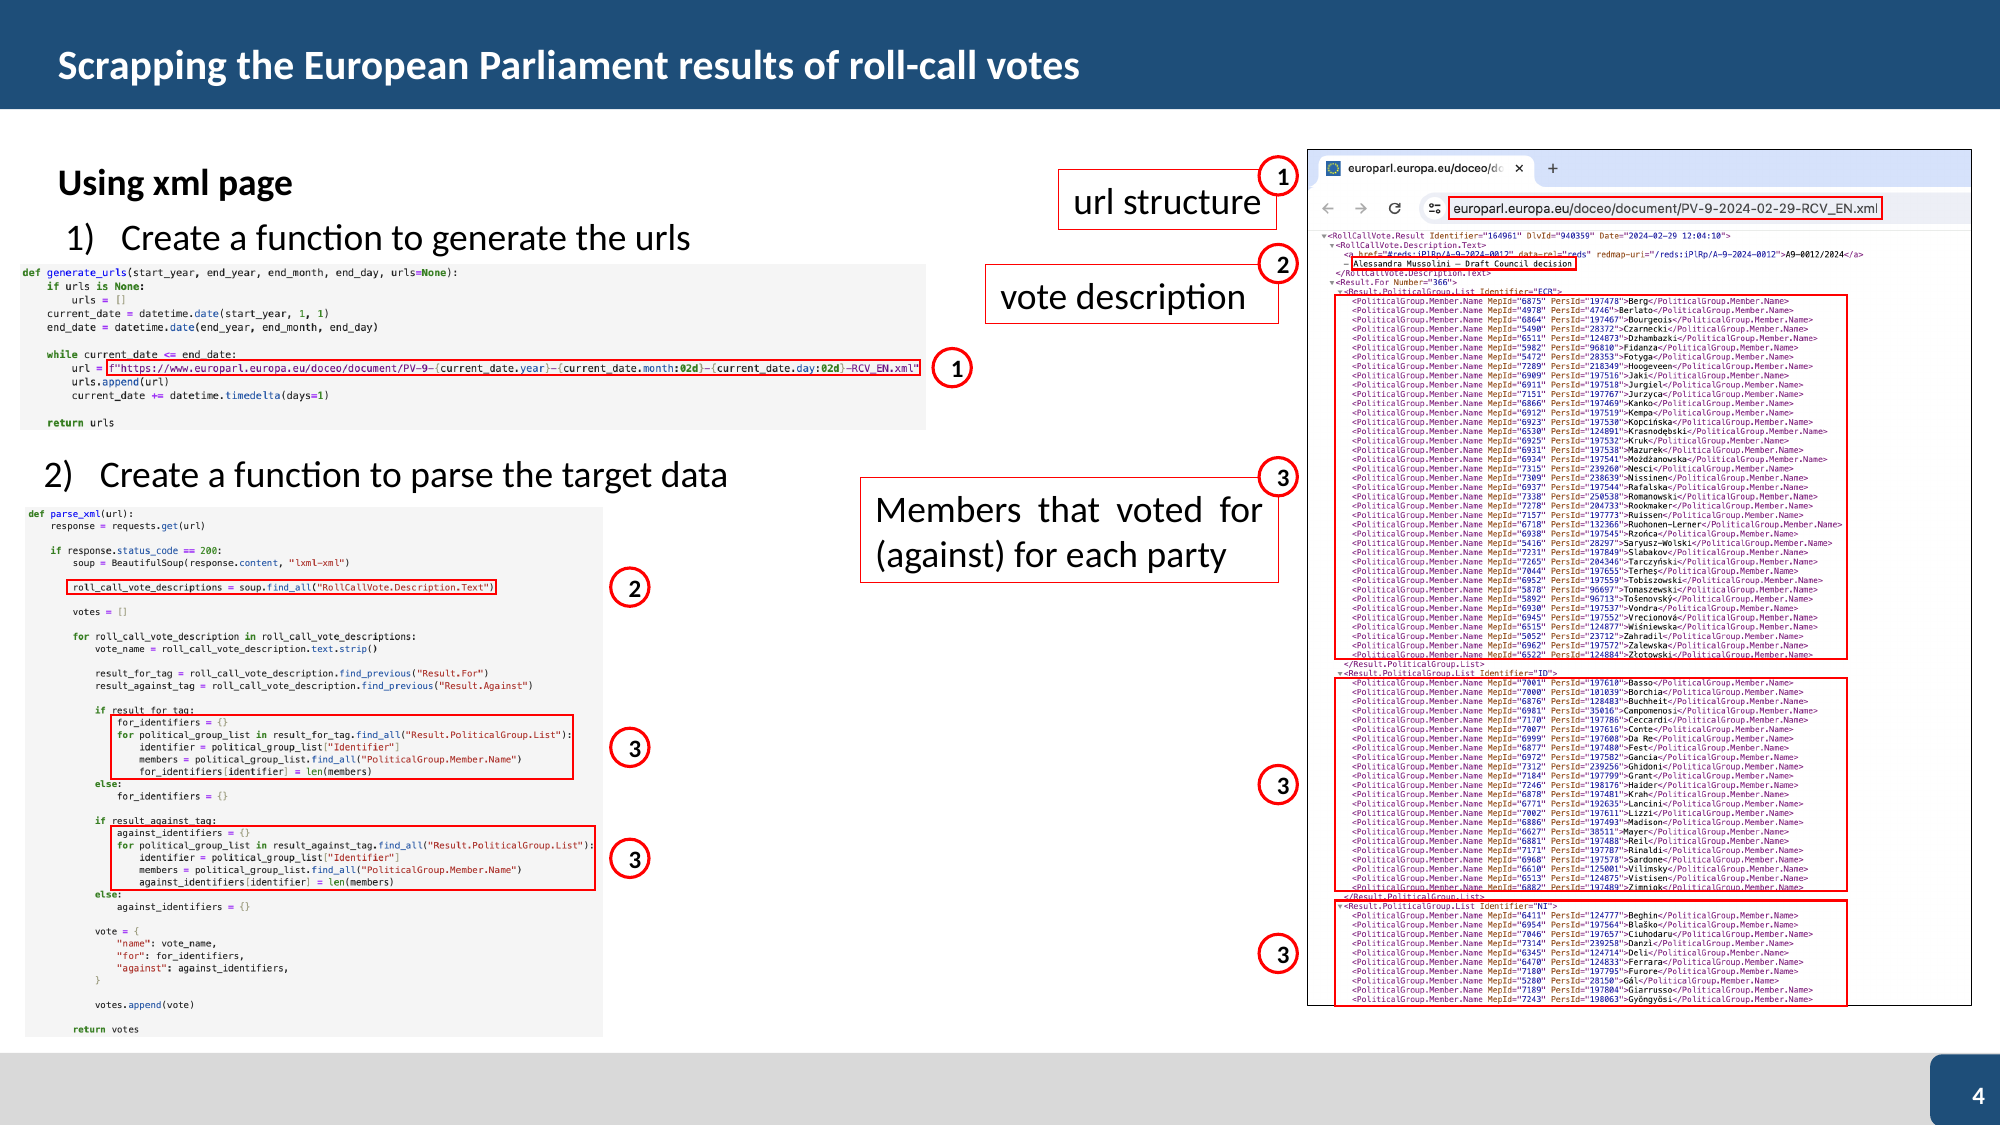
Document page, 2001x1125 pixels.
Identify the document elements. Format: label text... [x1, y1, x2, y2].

text_box 3 [1258, 456, 1299, 497]
text_box Scrapping the European Parliament results of roll-call votes [43, 5, 1181, 95]
text_box Members that voted for (against) for each party [860, 477, 1279, 583]
text_box url structure [1058, 169, 1277, 230]
text_box 3 [1549, 1065, 2000, 1125]
text_box 3 [1258, 933, 1299, 974]
text_box 2 [609, 566, 651, 608]
text_box 2 [1258, 243, 1299, 284]
text_box 3 [609, 727, 651, 768]
text_box [0, 0, 2000, 111]
picture [1307, 150, 1972, 1006]
picture [25, 507, 603, 1037]
text_box 1 [1258, 155, 1299, 197]
text_box Create a function to parse the target data [28, 442, 842, 503]
text_box [1929, 1053, 2000, 1065]
text_box 1 [931, 347, 973, 388]
picture [20, 264, 926, 430]
text_box 3 [1258, 764, 1299, 805]
text_box Create a function to generate the urls [50, 205, 707, 264]
text_box 3 [609, 838, 651, 879]
text_box [0, 1052, 2000, 1125]
text_box vote description [985, 264, 1279, 324]
text_box Using xml page [43, 150, 505, 210]
